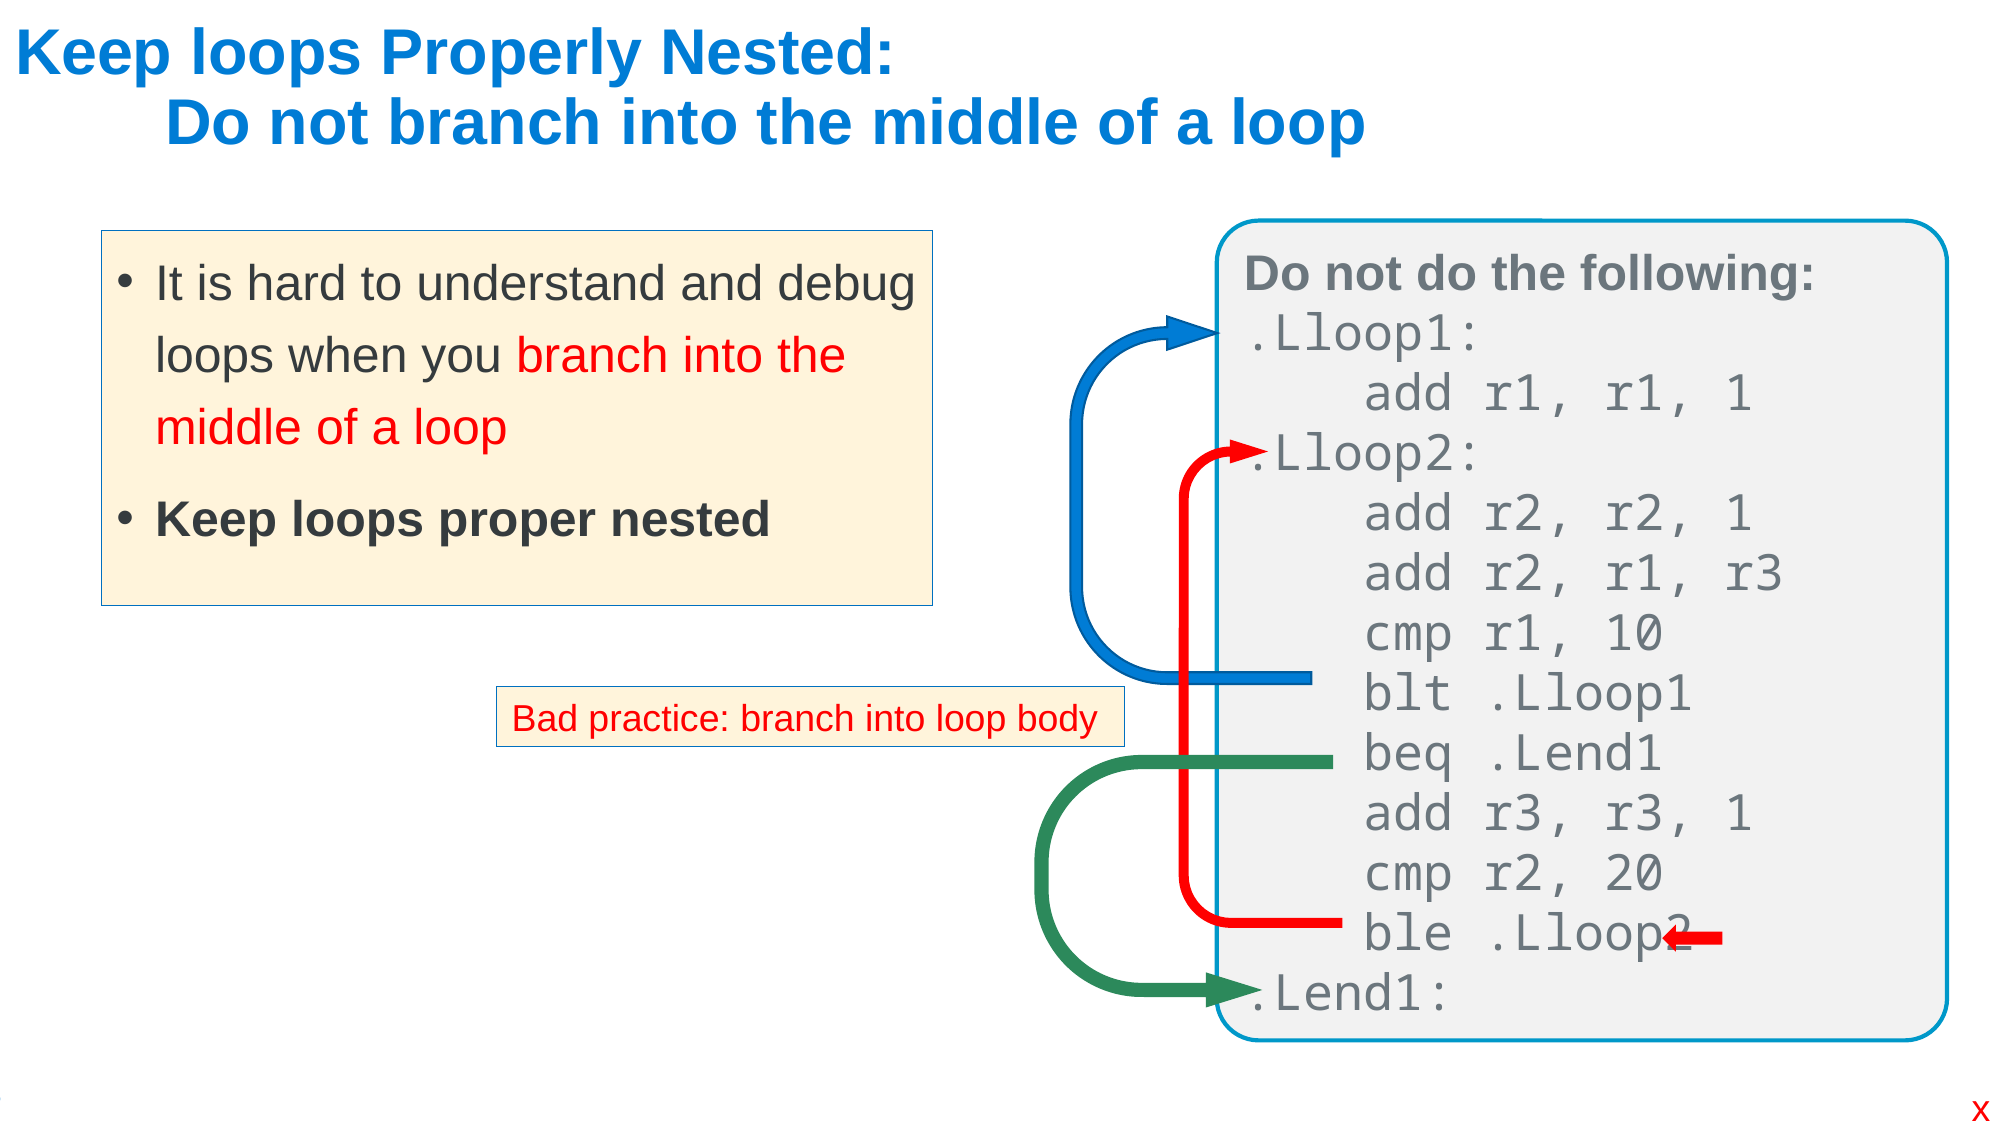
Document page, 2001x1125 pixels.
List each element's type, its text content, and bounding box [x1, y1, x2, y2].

text_box Bad practice: branch into loop body [496, 686, 1125, 747]
text_box [1178, 439, 1269, 754]
text_box [1069, 315, 1221, 686]
text_box [1178, 770, 1343, 928]
title Keep loops Properly Nested: Do not branch into the middle of a loop [0, 75, 1967, 166]
text_box [1189, 671, 1313, 686]
text_box [1662, 924, 1723, 952]
text_box Do not do the following: .Lloop1: add r1, r1, 1 .Lloop2: add r2, r2, 1 add r2, r1, r3 cmp r1, 10 blt .Lloop1 beq .Lend1 add r3, r3, 1 cmp r2, 20 ble .Lloop2 .Lend1: [1216, 220, 1948, 1041]
text_box x [1956, 1076, 2000, 1125]
list It is hard to understand and debug loops when you branch into the middle of a loop Keep loops proper nested [101, 230, 933, 606]
text_box [1034, 754, 1334, 1008]
